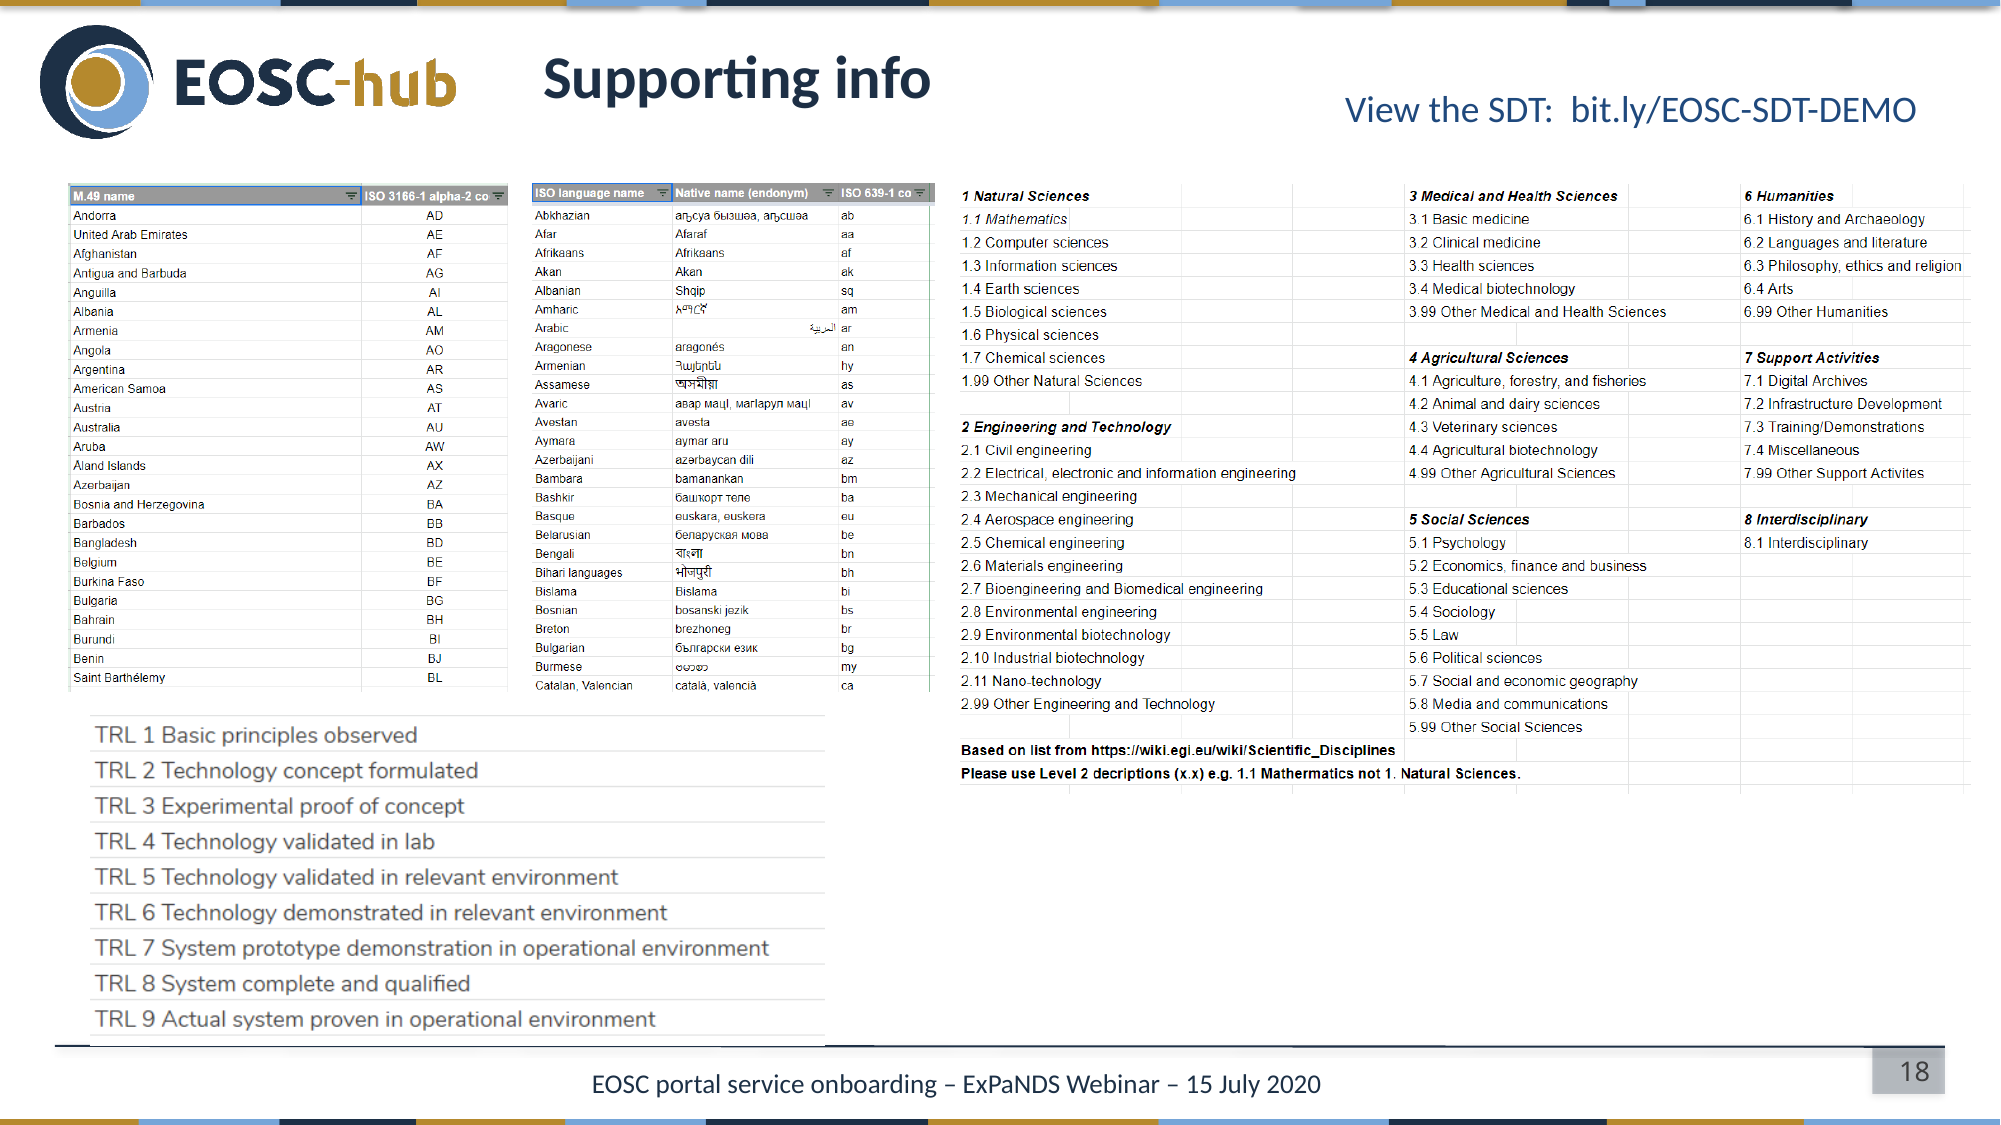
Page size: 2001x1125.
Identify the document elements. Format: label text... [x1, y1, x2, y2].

picture [960, 184, 1971, 794]
picture [532, 183, 935, 692]
picture [0, 1119, 2000, 1125]
slide_number 18 [1433, 1046, 1945, 1094]
picture [17, 19, 479, 144]
picture [90, 714, 826, 1046]
footer EOSC portal service onboarding – ExPaNDS Webinar – 15 July 2020 [270, 1058, 1644, 1106]
text_box View the SDT: bit.ly/EOSC-SDT-DEMO [1330, 77, 1957, 183]
picture [68, 183, 509, 692]
title Supporting info [528, 30, 1946, 120]
